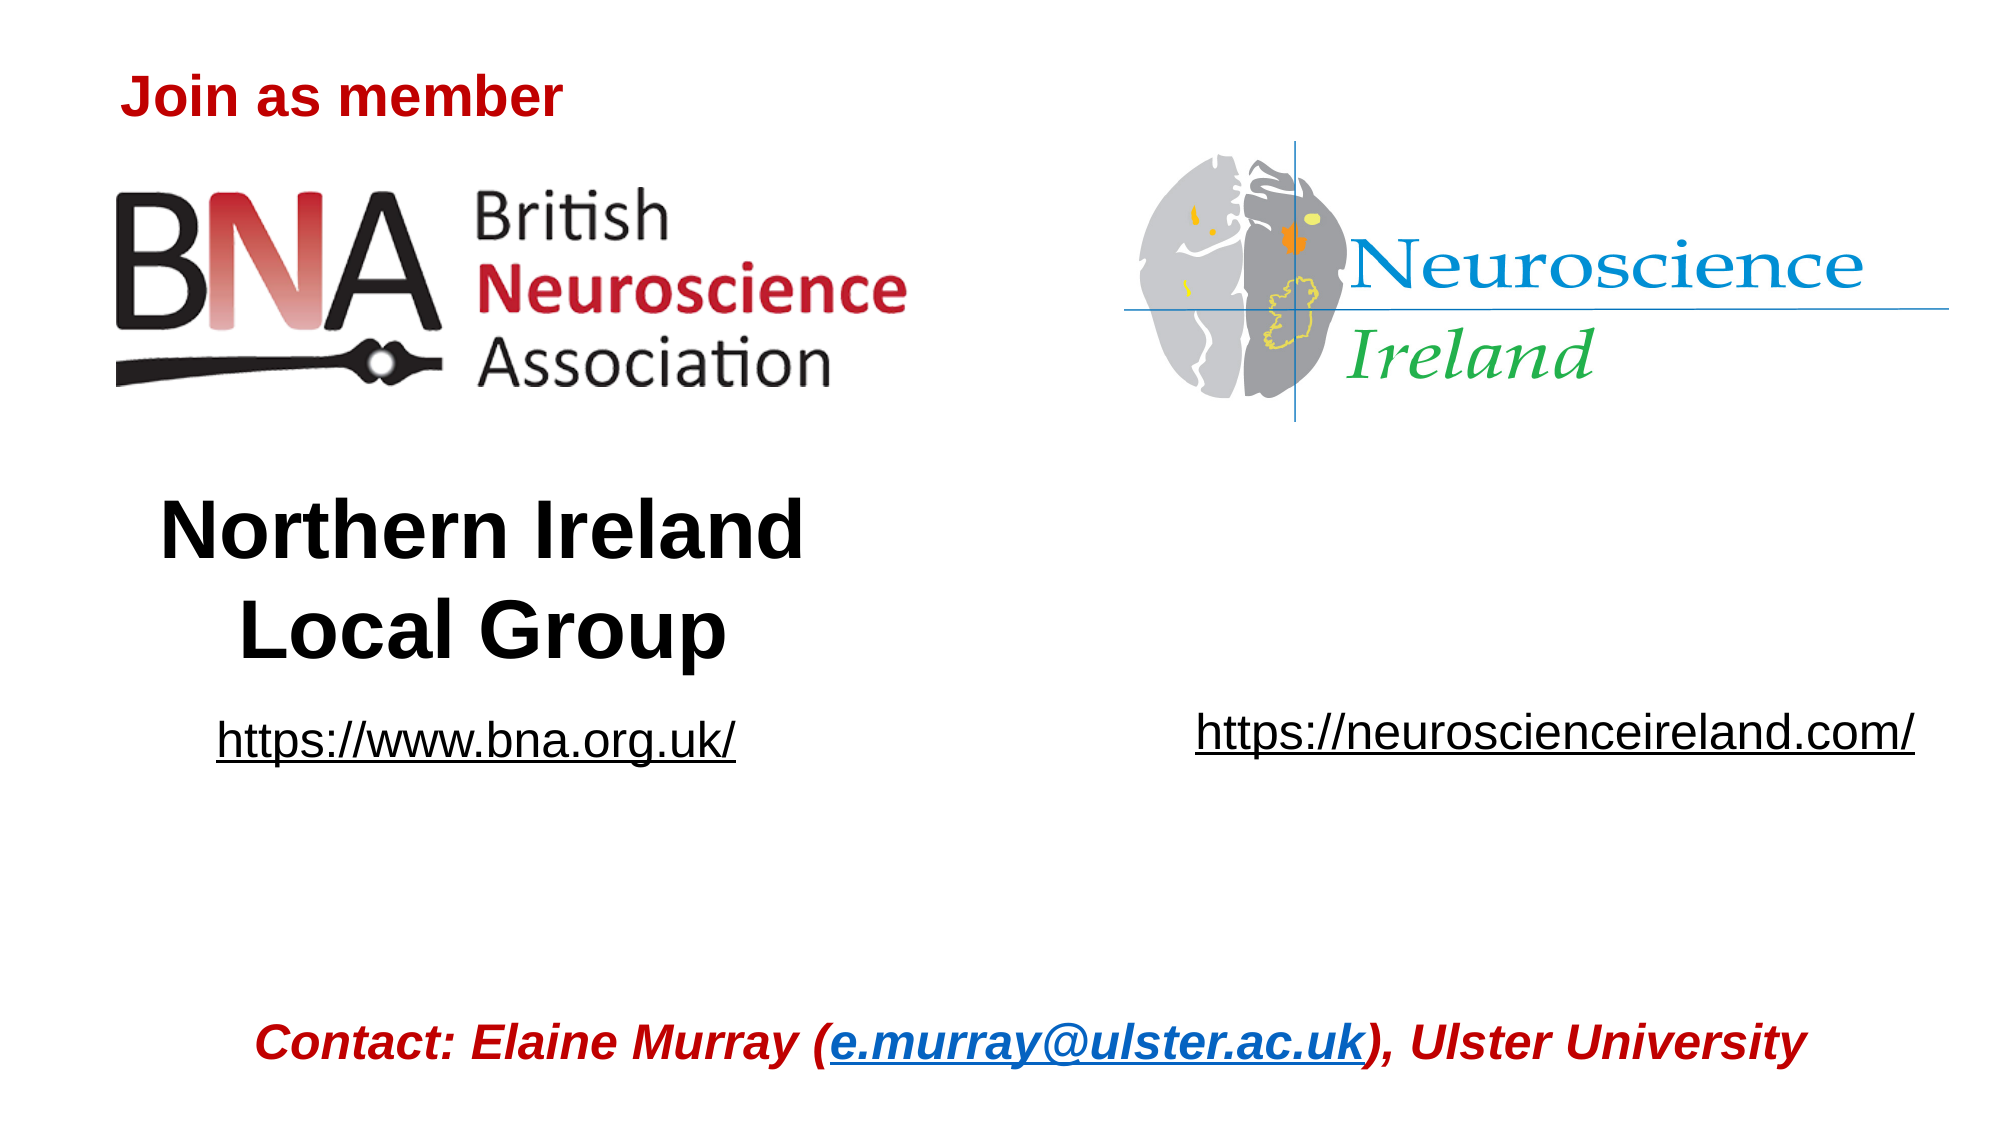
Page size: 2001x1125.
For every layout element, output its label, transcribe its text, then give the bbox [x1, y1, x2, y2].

text_box Contact: Elaine Murray (e.murray@ulster.ac.uk), Ulster University [239, 1001, 1823, 1077]
text_box https://neuroscienceireland.com/ [1180, 692, 1945, 767]
picture [115, 186, 908, 387]
text_box https://www.bna.org.uk/ [201, 699, 766, 775]
text_box Join as member [106, 50, 580, 136]
text_box Northern Ireland Local Group [144, 468, 822, 683]
picture [1124, 141, 1949, 422]
